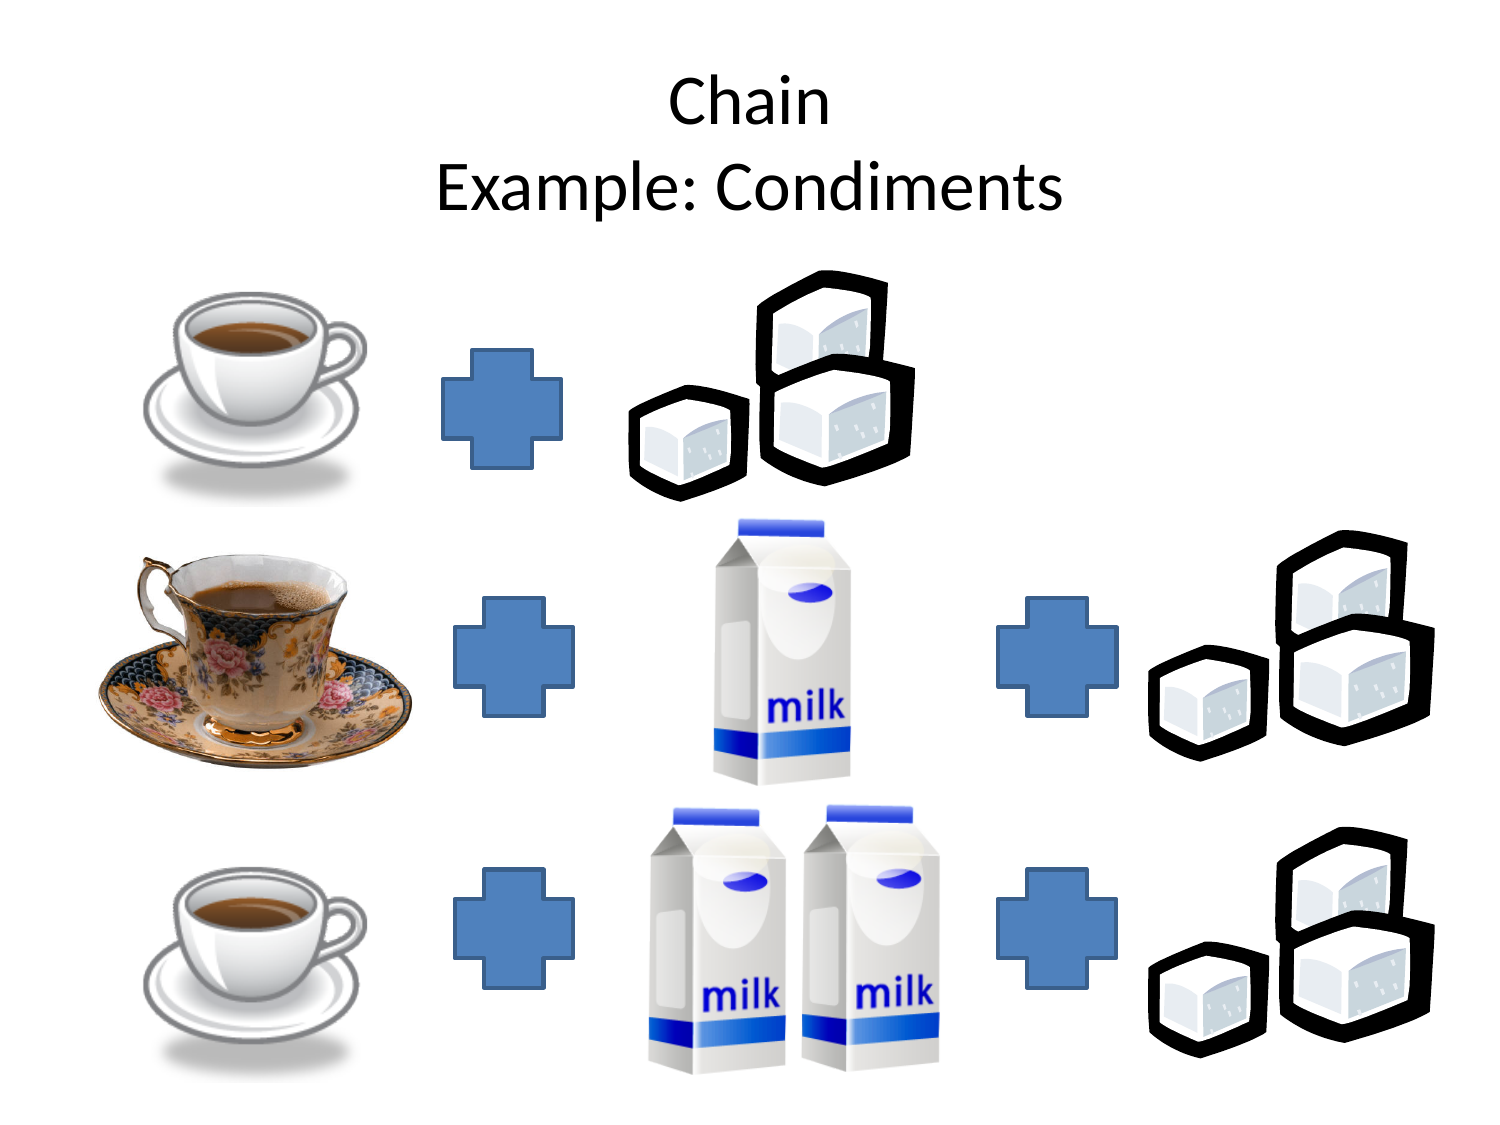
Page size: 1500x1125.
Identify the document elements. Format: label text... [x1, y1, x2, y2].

picture [1146, 823, 1436, 1059]
text_box [1038, 867, 1118, 990]
picture [1146, 526, 1436, 762]
text_box [441, 348, 563, 470]
picture [76, 526, 437, 784]
picture [627, 266, 916, 502]
picture [135, 841, 376, 1083]
text_box [453, 596, 575, 718]
picture [554, 503, 1034, 1118]
title Chain Example: Condiments [75, 45, 1425, 233]
picture [135, 266, 376, 508]
text_box [996, 596, 1119, 718]
text_box [453, 867, 549, 990]
